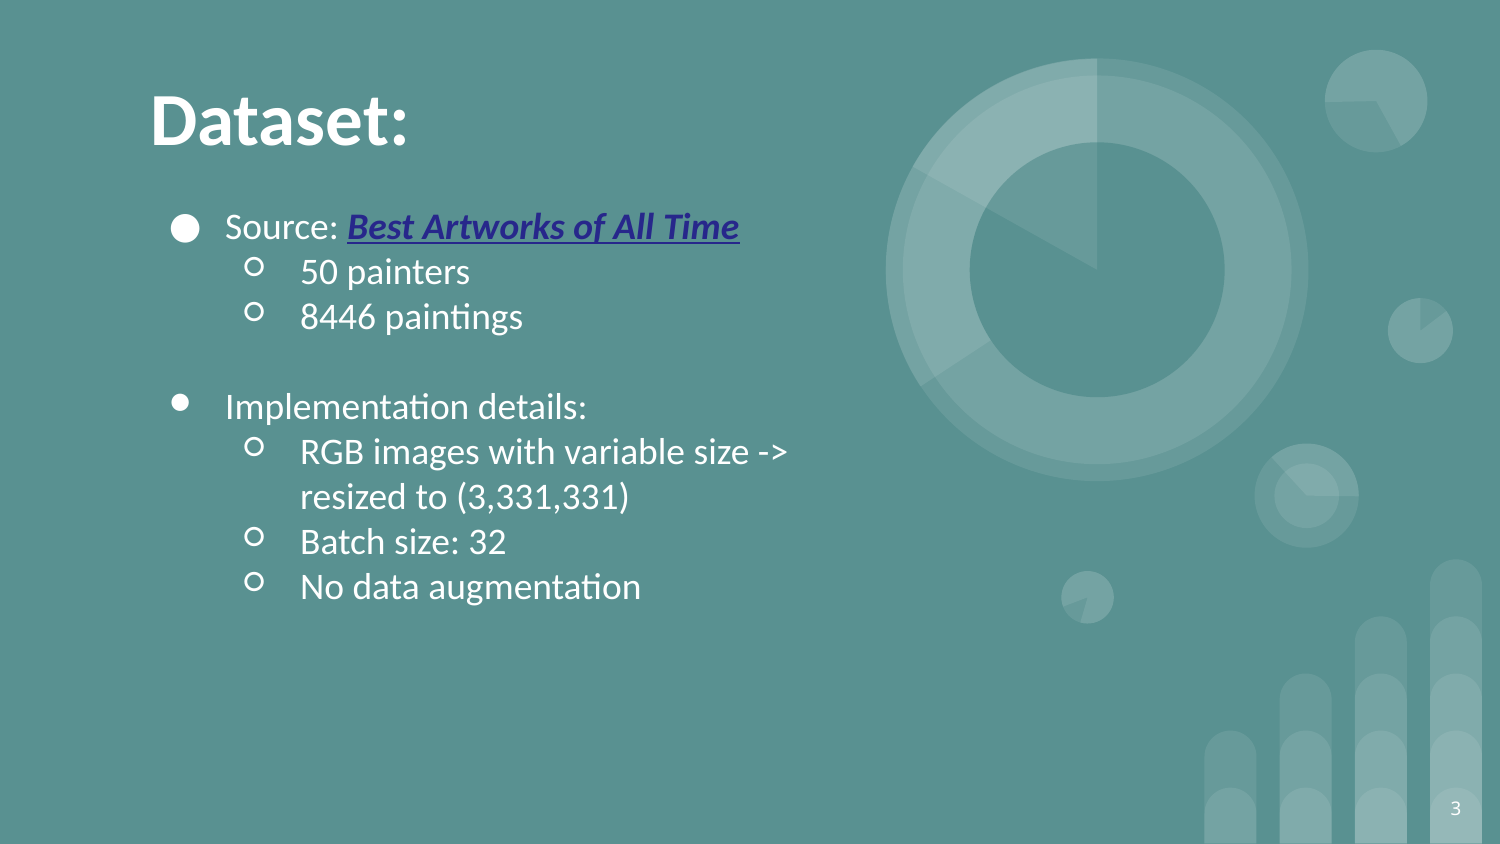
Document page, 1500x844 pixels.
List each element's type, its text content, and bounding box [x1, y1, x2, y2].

subtitle Source: Best Artworks of All Time 50 painters 8446 paintings Implementation details: RGB images with variable size -> resized to (3,331,331) Batch size: 32 No data augmentation [135, 186, 865, 704]
title Dataset: [135, 44, 760, 186]
slide_number ‹#› [1386, 777, 1477, 842]
